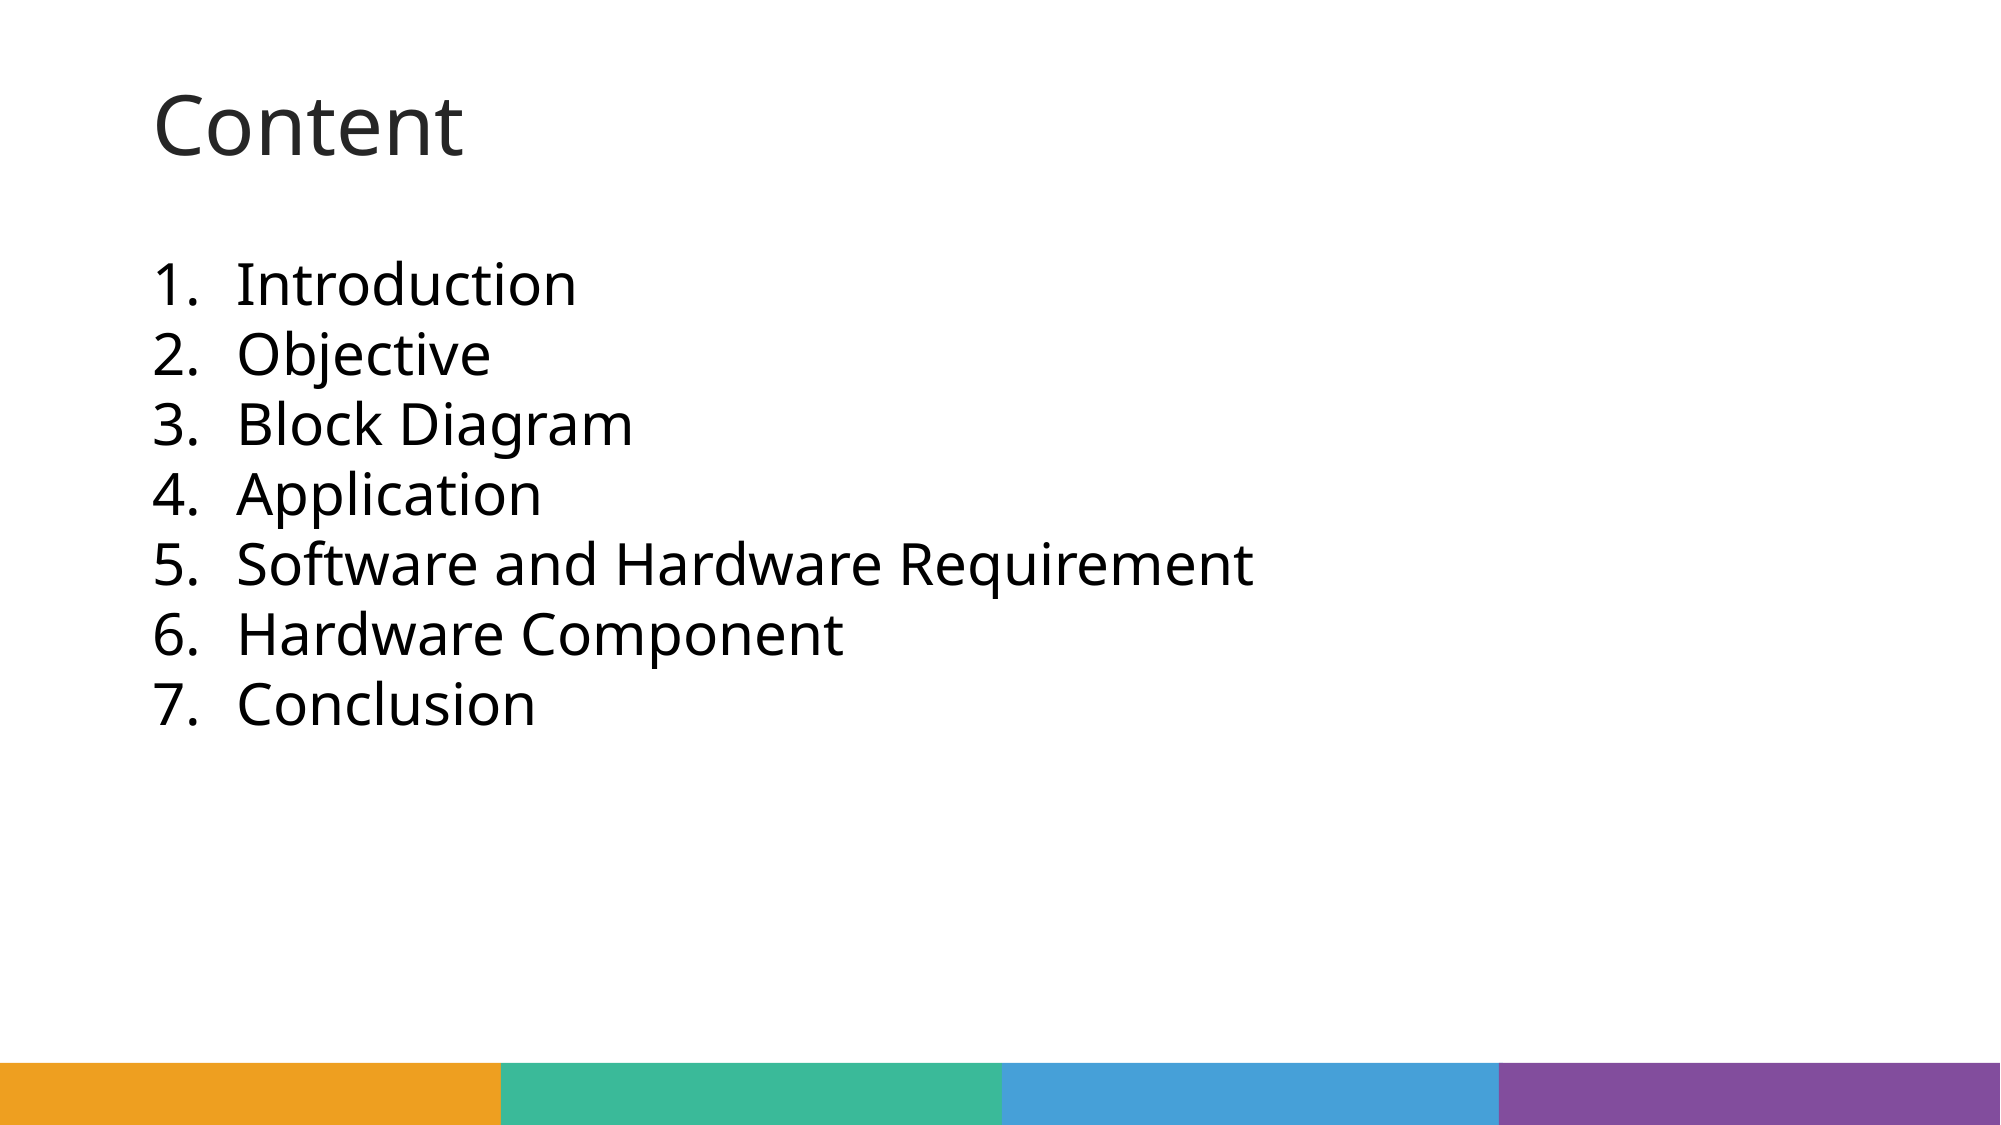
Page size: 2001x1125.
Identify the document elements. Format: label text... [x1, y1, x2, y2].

text_box Introduction Objective Block Diagram Application Software and Hardware Requirement Hardware Component Conclusion [137, 239, 1683, 745]
title Content [137, 48, 1275, 208]
